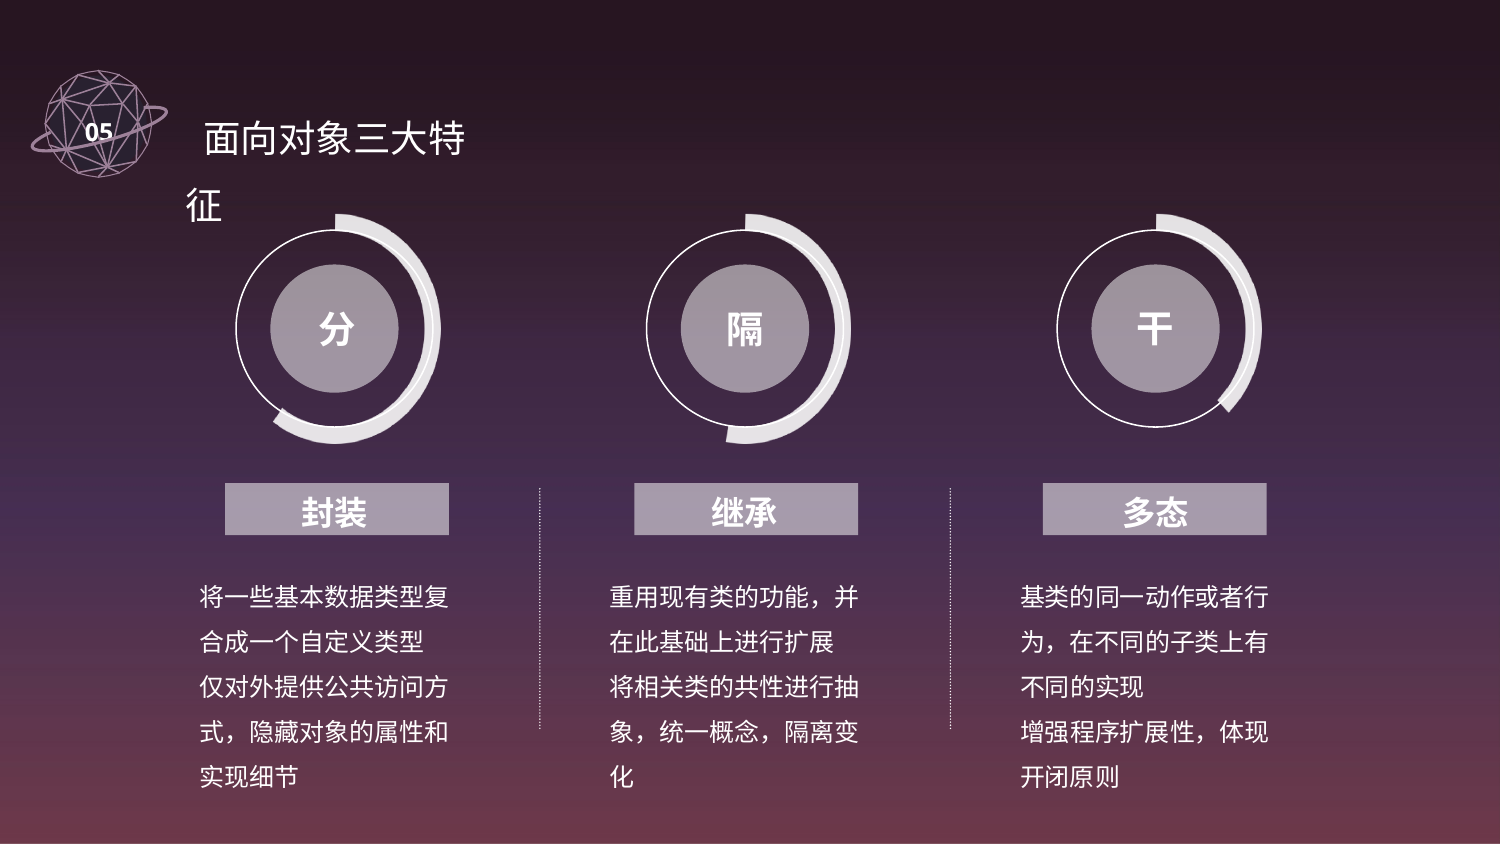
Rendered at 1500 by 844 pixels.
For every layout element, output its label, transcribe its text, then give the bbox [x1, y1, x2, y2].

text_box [557, 201, 933, 455]
picture [0, 0, 1500, 844]
text_box 面向对象三大特征 [170, 84, 516, 200]
text_box 继承 [626, 473, 863, 540]
text_box 将一些基本数据类型复合成一个自定义类型 仅对外提供公共访问方式，隐藏对象的属性和实现细节 [184, 559, 485, 844]
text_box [28, 69, 170, 179]
text_box 多态 [1037, 473, 1274, 540]
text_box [147, 201, 522, 455]
text_box 重用现有类的功能，并在此基础上进行扩展 将相关类的共性进行抽象，统一概念，隔离变化 [594, 559, 896, 799]
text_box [968, 201, 1343, 455]
text_box 基类的同一动作或者行为，在不同的子类上有不同的实现 增强程序扩展性，体现开闭原则 [1005, 559, 1306, 799]
text_box 封装 [216, 473, 453, 540]
